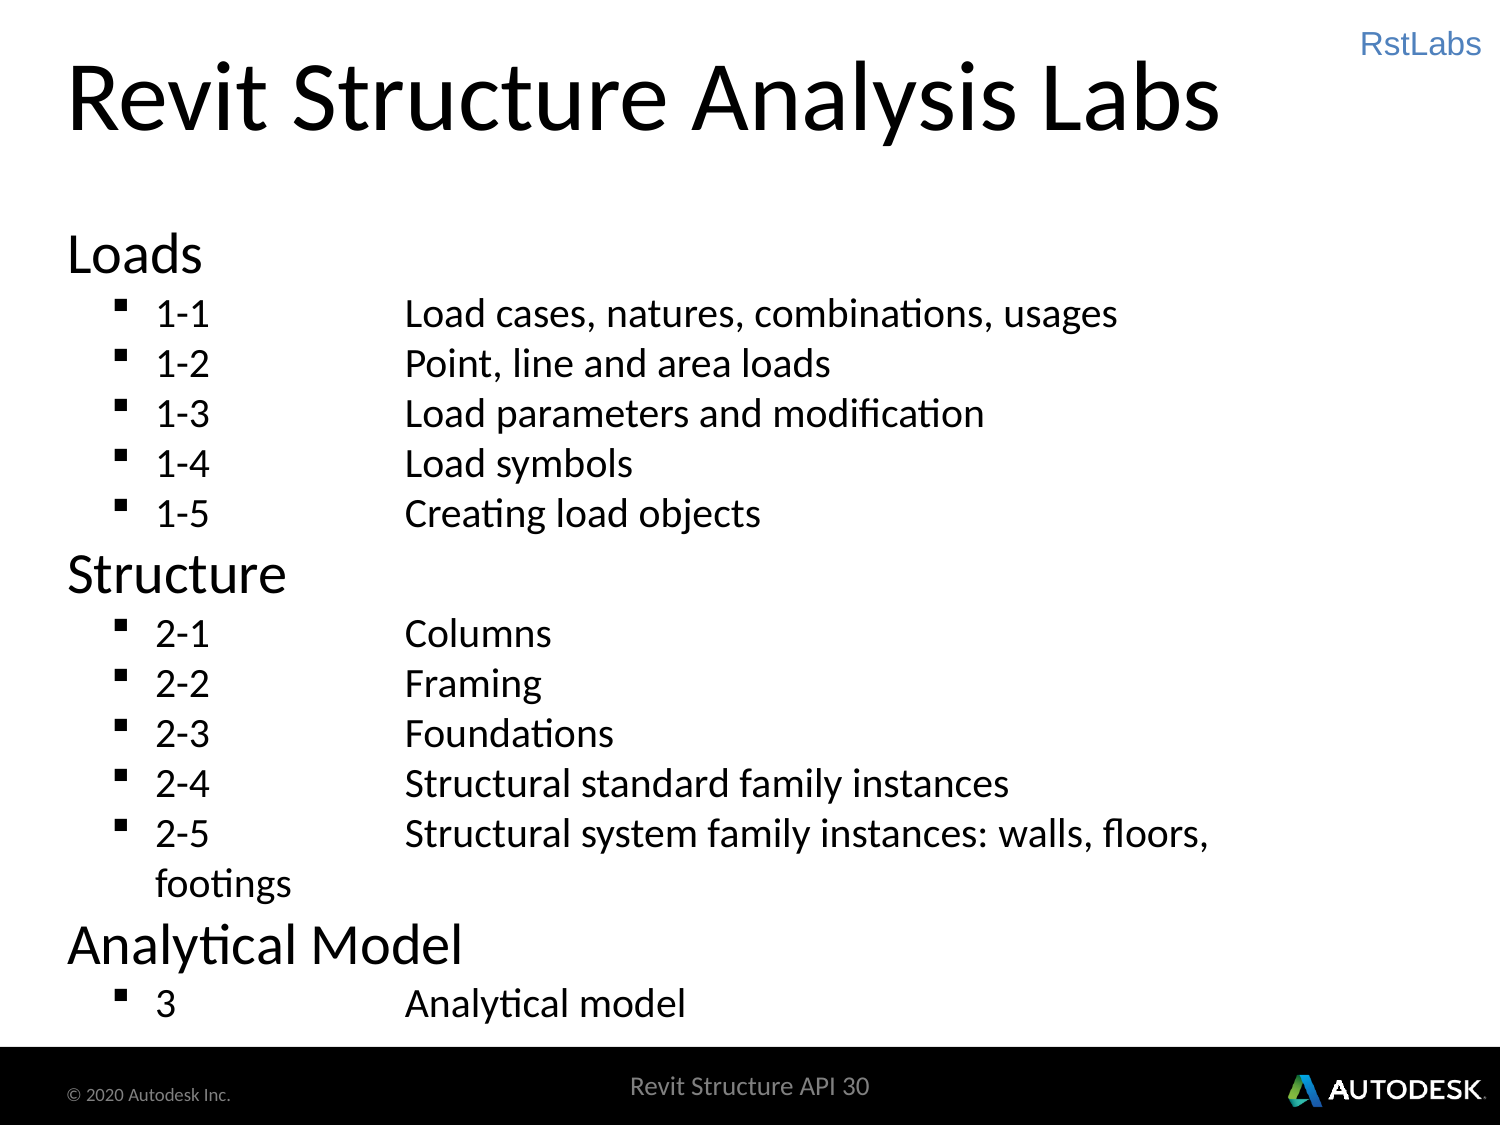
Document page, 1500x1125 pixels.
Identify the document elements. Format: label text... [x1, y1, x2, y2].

picture [0, 1046, 1500, 1125]
text_box RstLabs [1151, 22, 1483, 63]
list Loads 1-1 Load cases, natures, combinations, usages 1-2 Point, line and area loads 1-3 Load parameters and modification 1-4 Load symbols 1-5 Creating load objects Structure 2-1 Columns 2-2 Framing 2-3 Foundations 2-4 Structural standard family instances 2-5 Structural system family instances: walls, floors, footings Analytical Model 3 Analytical model [52, 208, 1336, 1008]
title Revit Structure Analysis Labs [51, 23, 1418, 144]
